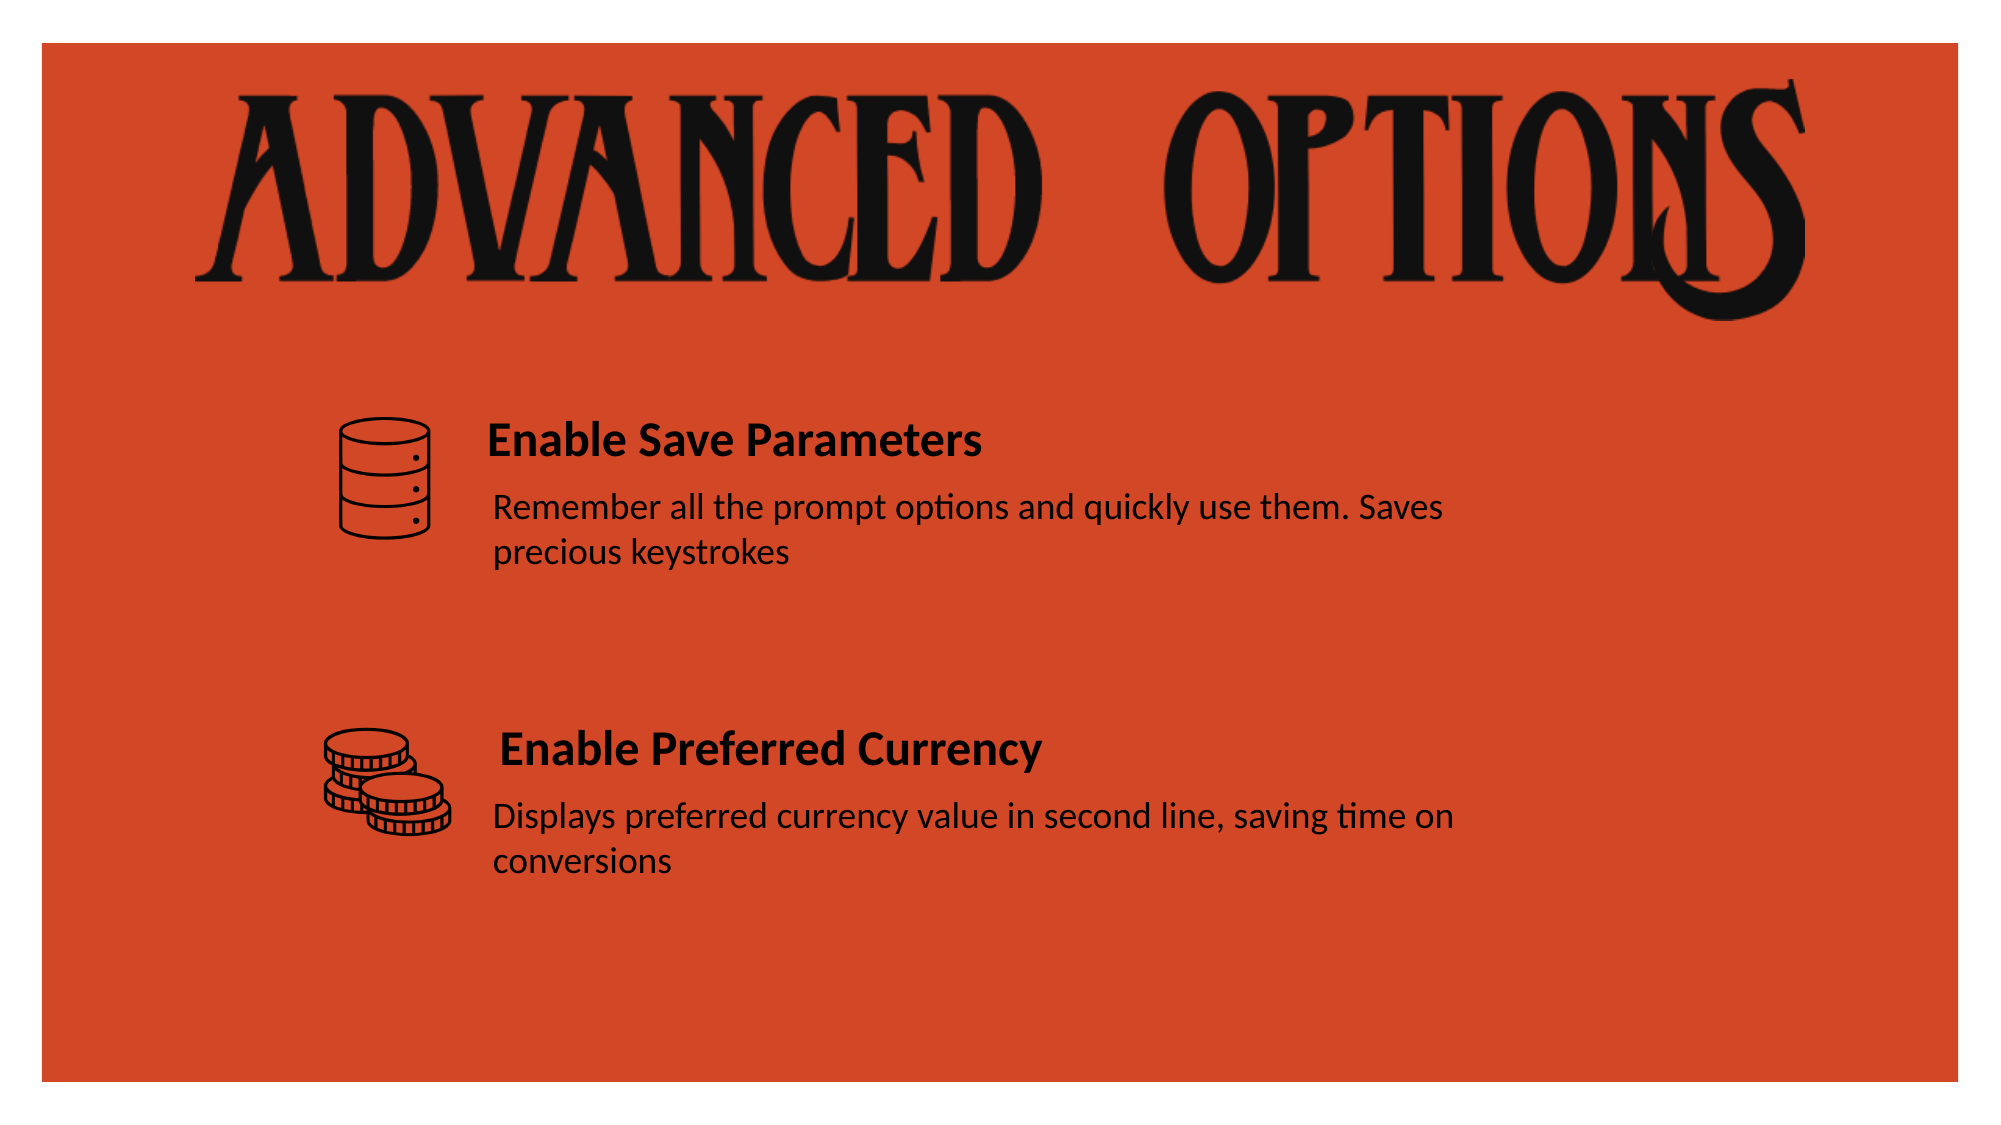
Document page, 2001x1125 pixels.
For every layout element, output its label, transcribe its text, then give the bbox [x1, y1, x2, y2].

text_box Enable Save Parameters [441, 399, 1029, 475]
picture [309, 706, 460, 857]
picture [195, 79, 1805, 321]
text_box Displays preferred currency value in second line, saving time on conversions [478, 783, 1572, 889]
text_box Remember all the prompt options and quickly use them. Saves precious keystrokes [478, 475, 1572, 580]
text_box Enable Preferred Currency [478, 708, 1065, 783]
picture [309, 401, 460, 552]
